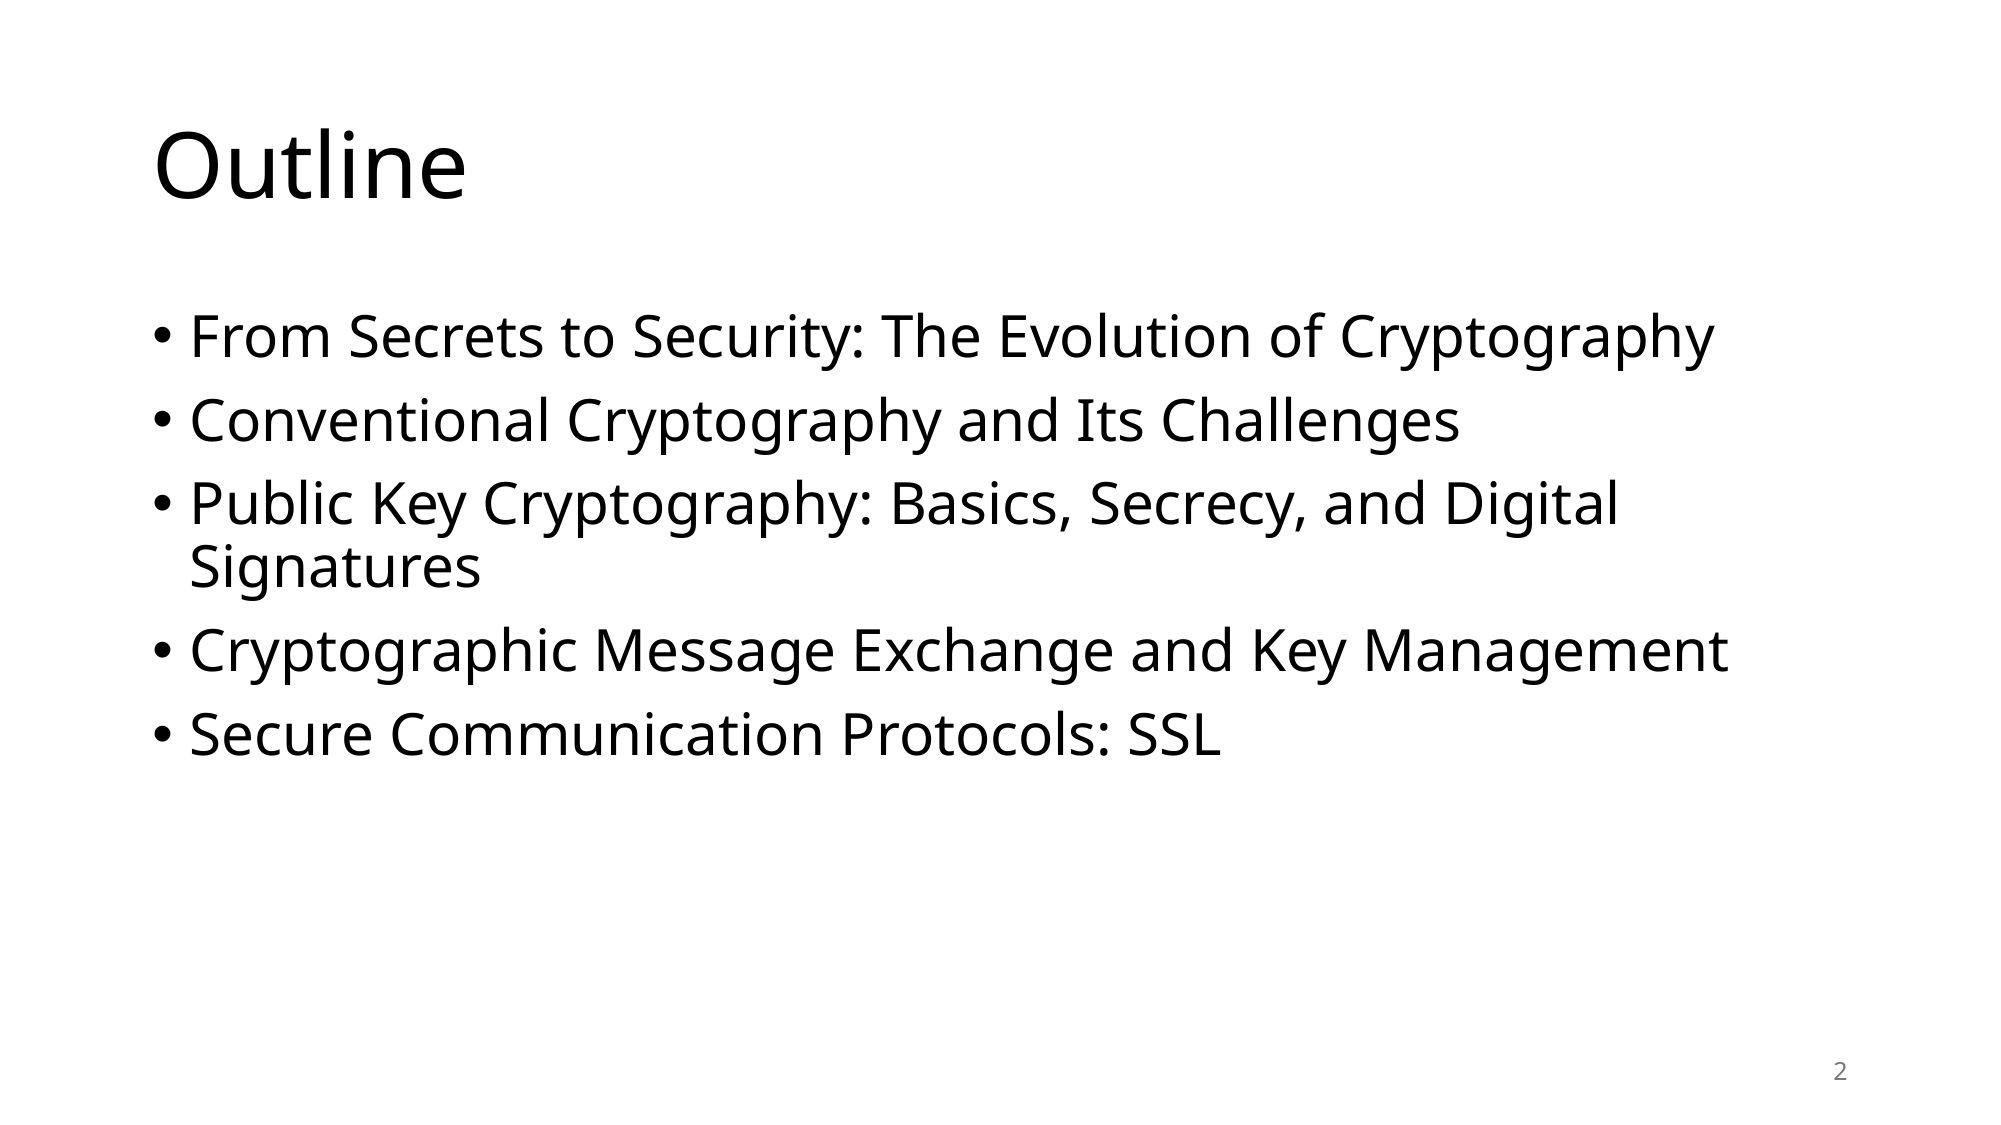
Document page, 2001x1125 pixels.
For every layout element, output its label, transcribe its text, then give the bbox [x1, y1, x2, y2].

title Outline [137, 59, 1863, 278]
slide_number 2 [1412, 1042, 1863, 1103]
list From Secrets to Security: The Evolution of Cryptography Conventional Cryptography and Its Challenges Public Key Cryptography: Basics, Secrecy, and Digital Signatures Cryptographic Message Exchange and Key Management Secure Communication Protocols: SSL [137, 299, 1863, 1014]
